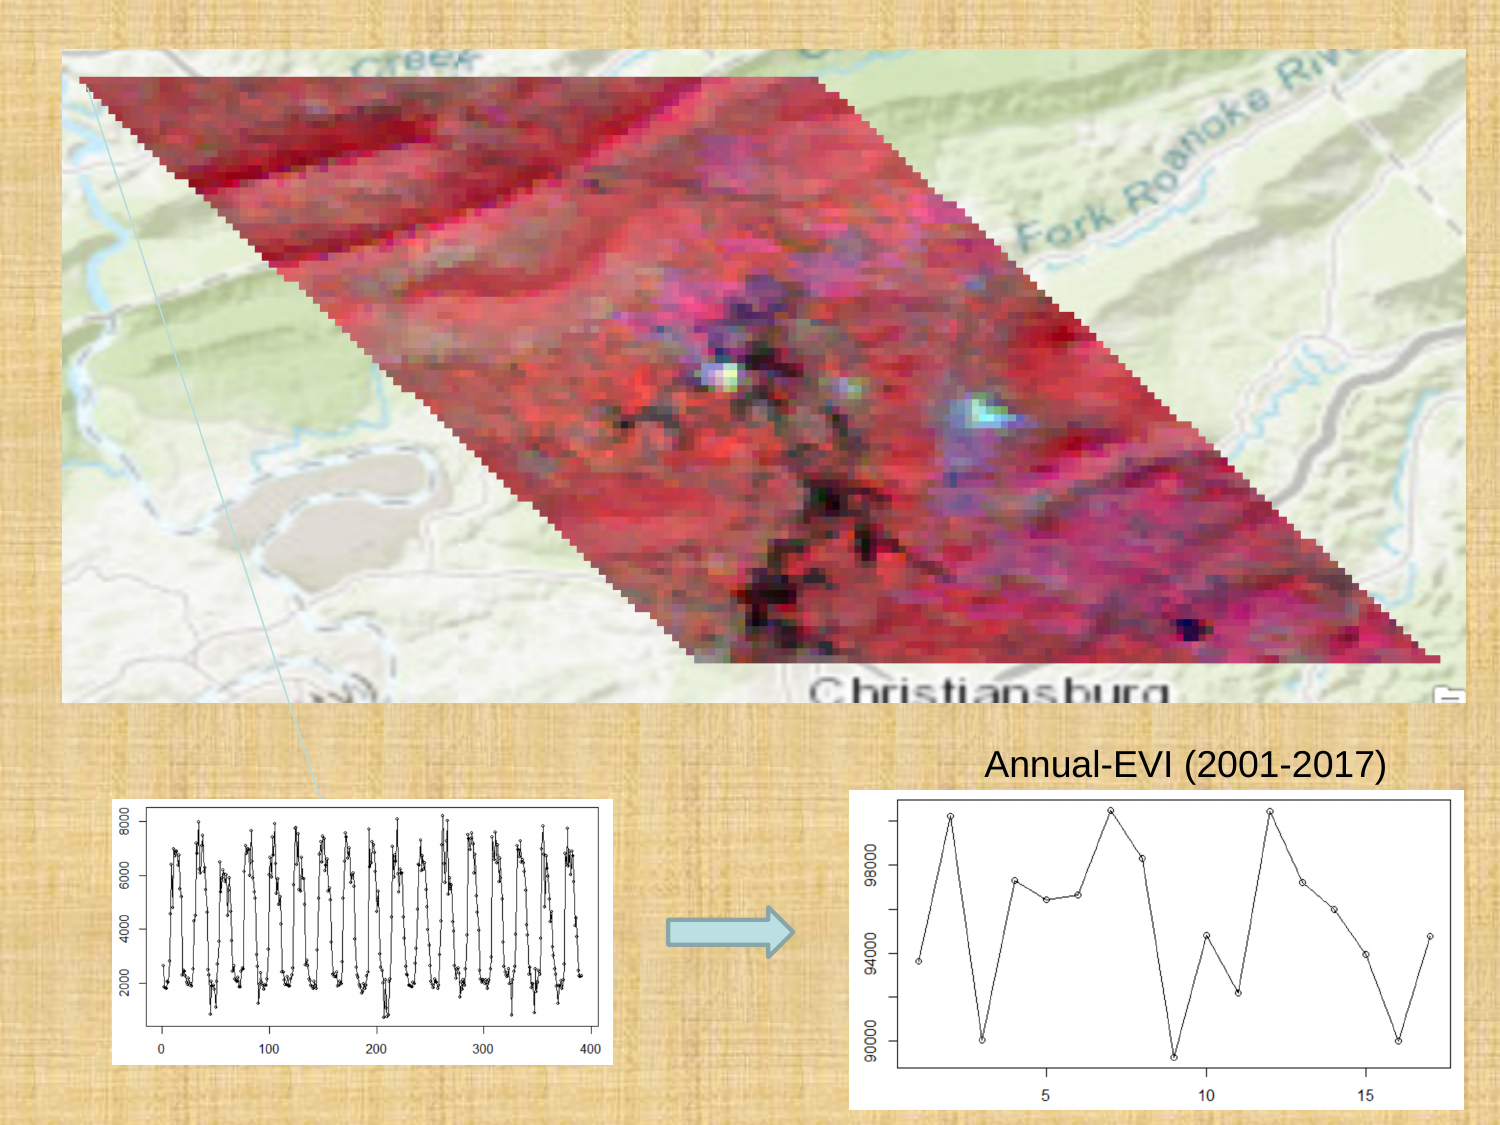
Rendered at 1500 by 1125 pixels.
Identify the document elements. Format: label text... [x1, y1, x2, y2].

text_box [87, 87, 326, 813]
picture [0, 0, 1500, 1125]
text_box Annual-EVI (2001-2017) [969, 732, 1403, 788]
text_box [666, 905, 796, 960]
